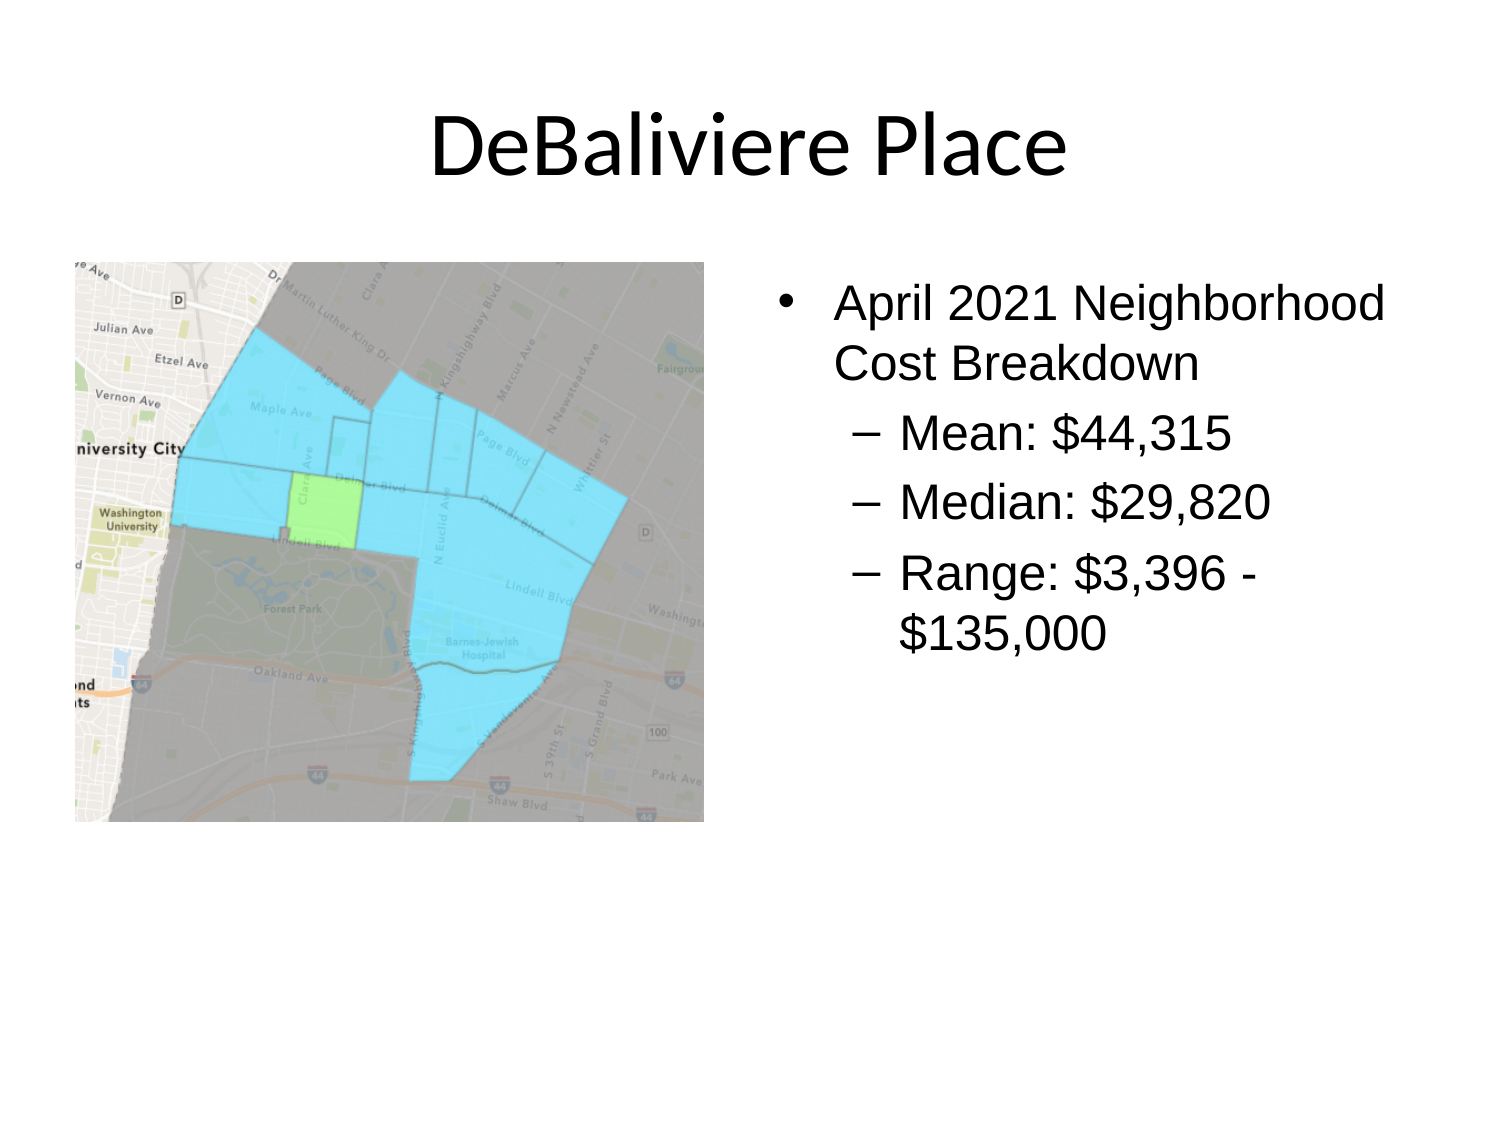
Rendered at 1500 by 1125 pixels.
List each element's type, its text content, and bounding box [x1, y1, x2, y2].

title DeBaliviere Place [75, 45, 1425, 233]
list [74, 262, 704, 823]
list April 2021 Neighborhood Cost Breakdown Mean: $44,315 Median: $29,820 Range: $3,396 - $135,000 [762, 262, 1425, 1005]
